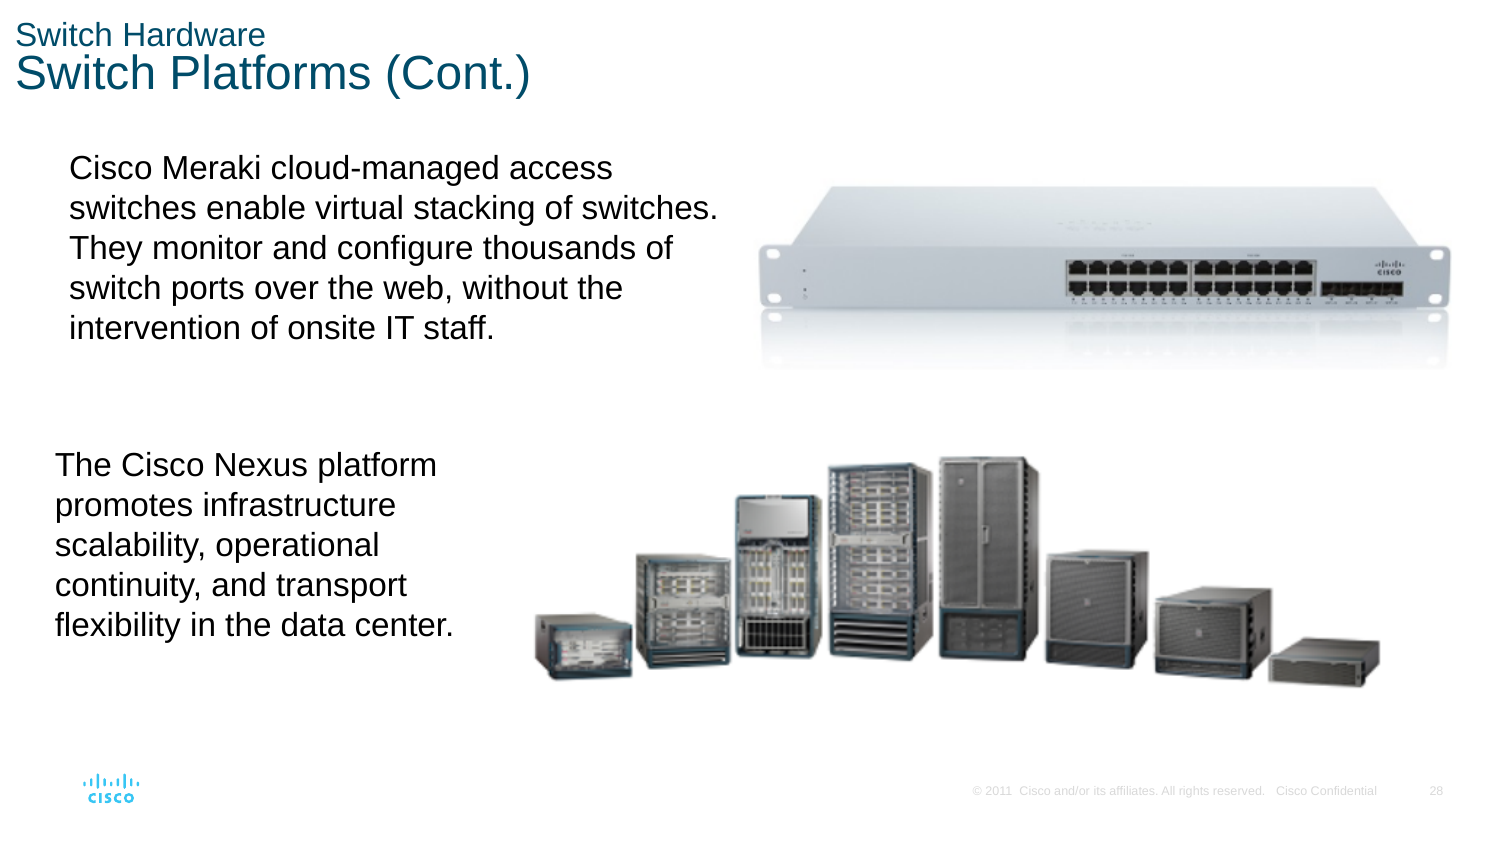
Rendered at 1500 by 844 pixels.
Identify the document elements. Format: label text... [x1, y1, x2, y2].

title Switch Hardware Switch Platforms (Cont.) [0, 0, 1500, 121]
picture [734, 162, 1475, 399]
text_box The Cisco Nexus platform promotes infrastructure scalability, operational continuity, and transport flexibility in the data center. [39, 435, 506, 651]
picture [531, 445, 1393, 706]
text_box Cisco Meraki cloud-managed access switches enable virtual stacking of switches. They monitor and configure thousands of switch ports over the web, without the intervention of onsite IT staff. [54, 138, 750, 354]
